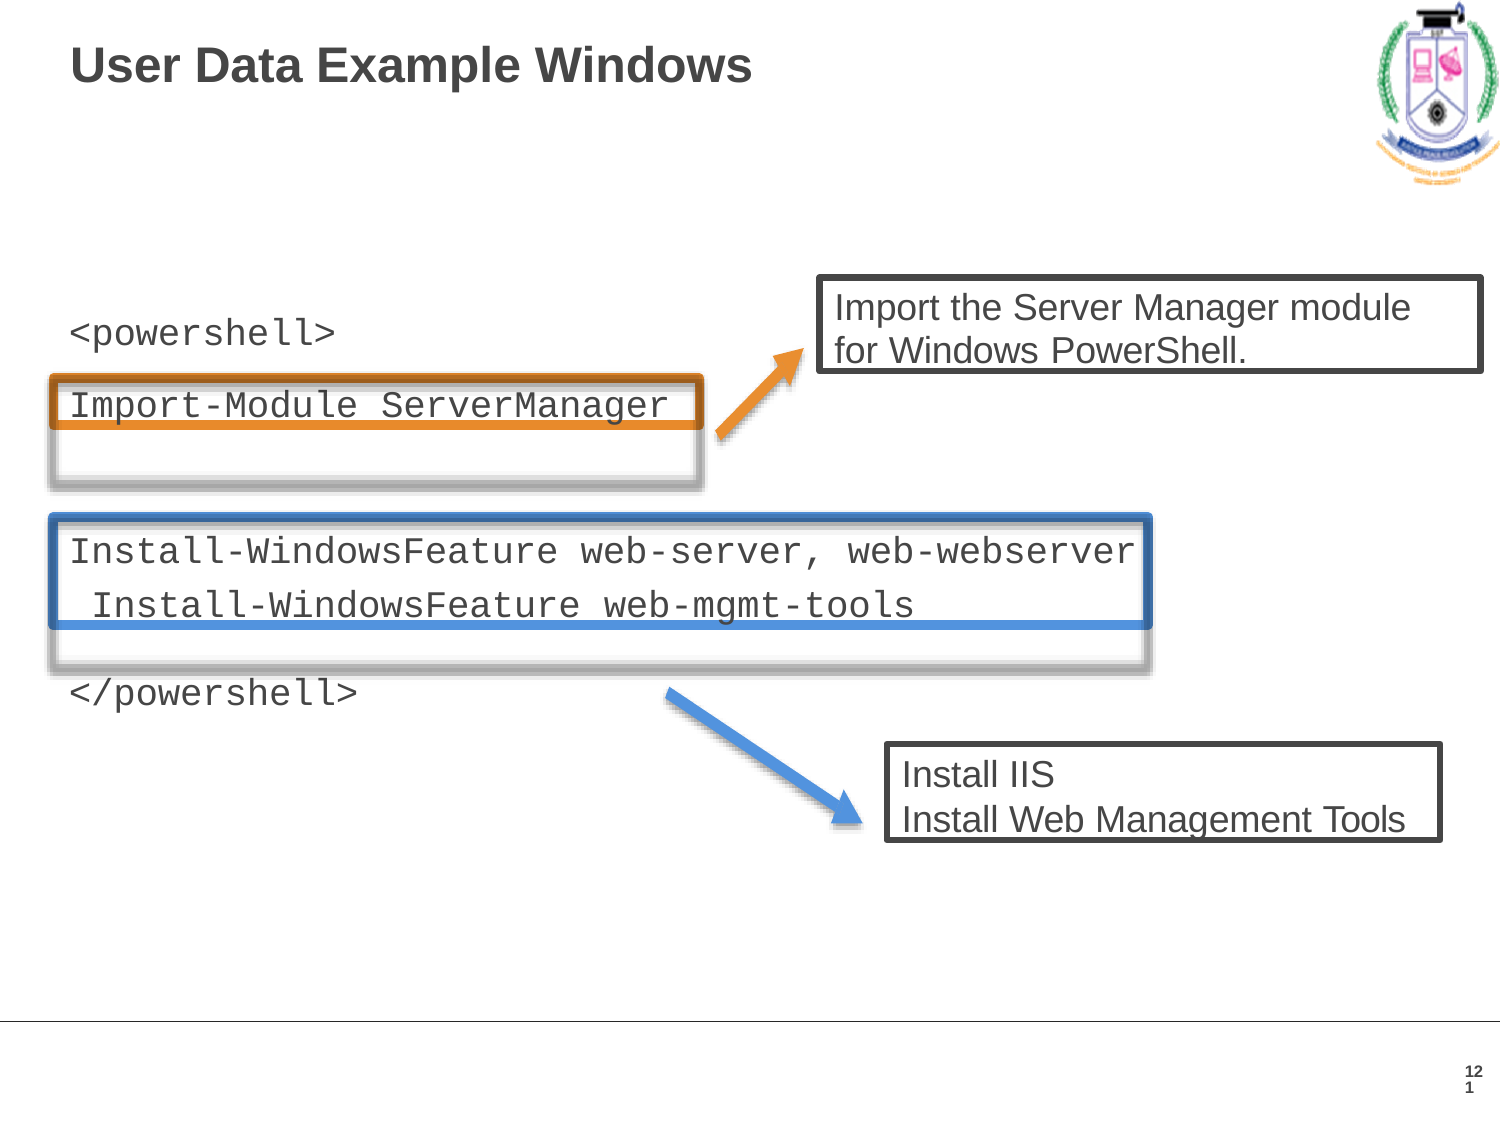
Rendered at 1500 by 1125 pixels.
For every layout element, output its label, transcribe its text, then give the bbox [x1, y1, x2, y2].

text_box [41, 304, 840, 502]
text_box Install IIS Install Web Management Tools [1165, 743, 1441, 841]
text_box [41, 506, 1161, 876]
slide_number 121 [1458, 1060, 1490, 1125]
text_box Import the Server Manager module for Windows PowerShell. [819, 277, 1481, 372]
title User Data Example Windows [68, 30, 759, 221]
picture [1362, 0, 1500, 203]
